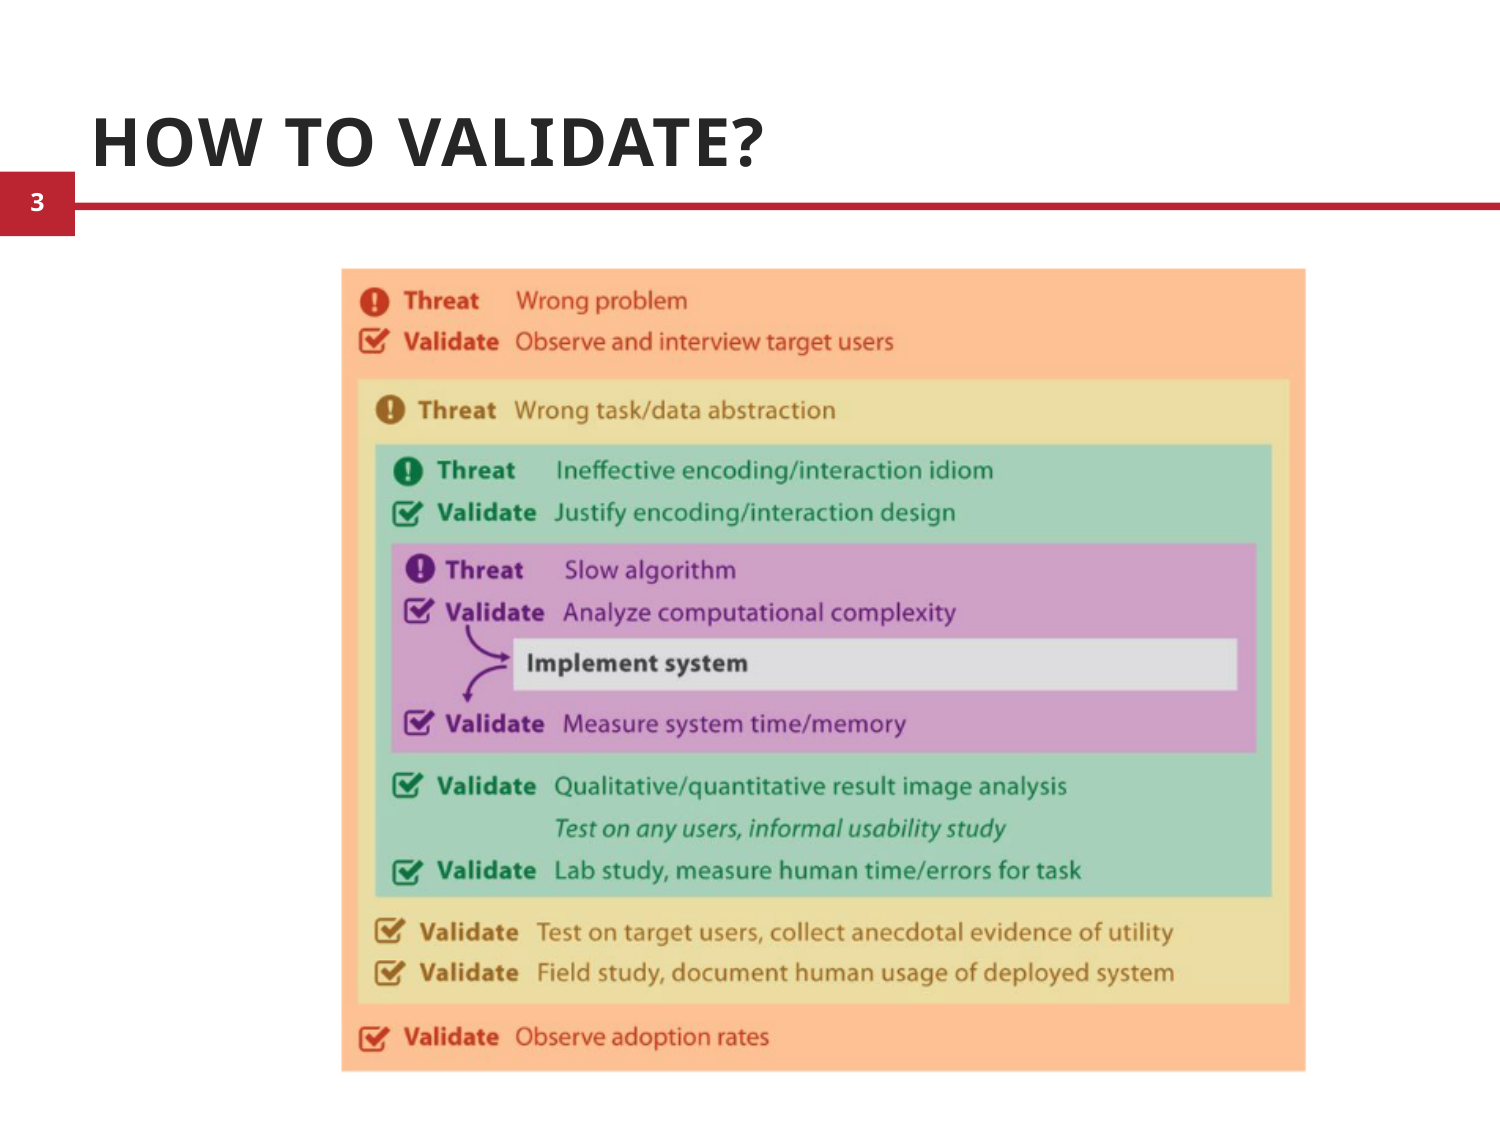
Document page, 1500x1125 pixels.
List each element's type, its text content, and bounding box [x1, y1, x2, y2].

title How to Validate? [75, 56, 1425, 188]
picture [336, 260, 1315, 1075]
